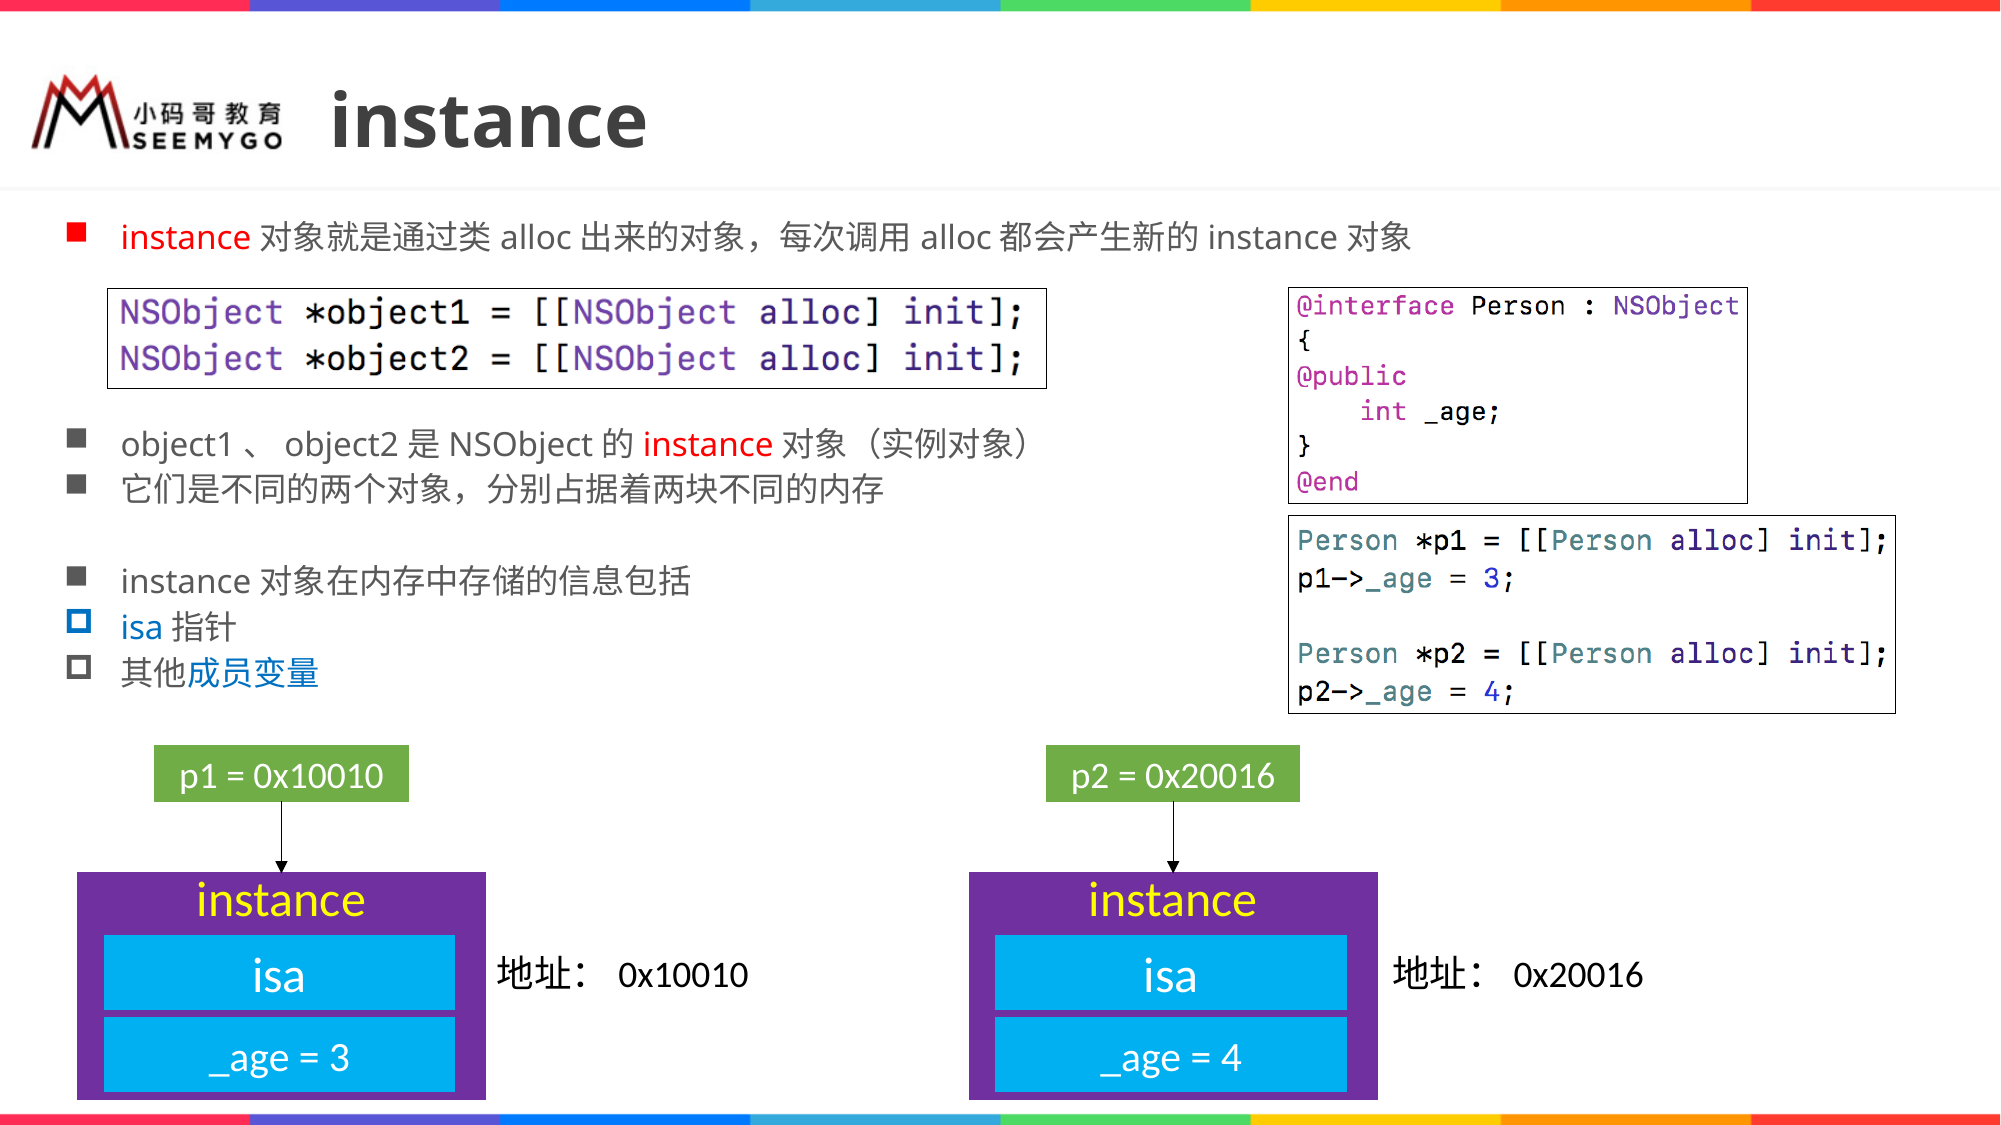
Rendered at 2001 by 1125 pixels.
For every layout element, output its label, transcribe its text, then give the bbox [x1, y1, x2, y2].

text_box p1 = 0x10010 [154, 745, 409, 802]
text_box instance [969, 872, 1378, 1100]
text_box 地址：0x20016 [1377, 942, 1659, 1002]
title instance [314, 64, 1968, 182]
text_box instance对象就是通过类alloc出来的对象，每次调用alloc都会产生新的instance对象 [49, 203, 1953, 267]
text_box p2 = 0x20016 [1046, 745, 1300, 802]
text_box instance [77, 872, 486, 1100]
text_box 地址：0x10010 [482, 942, 764, 1002]
text_box isa [995, 935, 1347, 1010]
text_box _age = 3 [104, 1017, 455, 1092]
text_box object1、object2是NSObject的instance对象（实例对象） 它们是不同的两个对象，分别占据着两块不同的内存 instance对象在内存中存储的信息包括 isa指针 其他成员变量 [49, 409, 1953, 710]
picture [0, 0, 2001, 1125]
text_box isa [104, 935, 455, 1010]
text_box _age = 4 [995, 1017, 1347, 1092]
